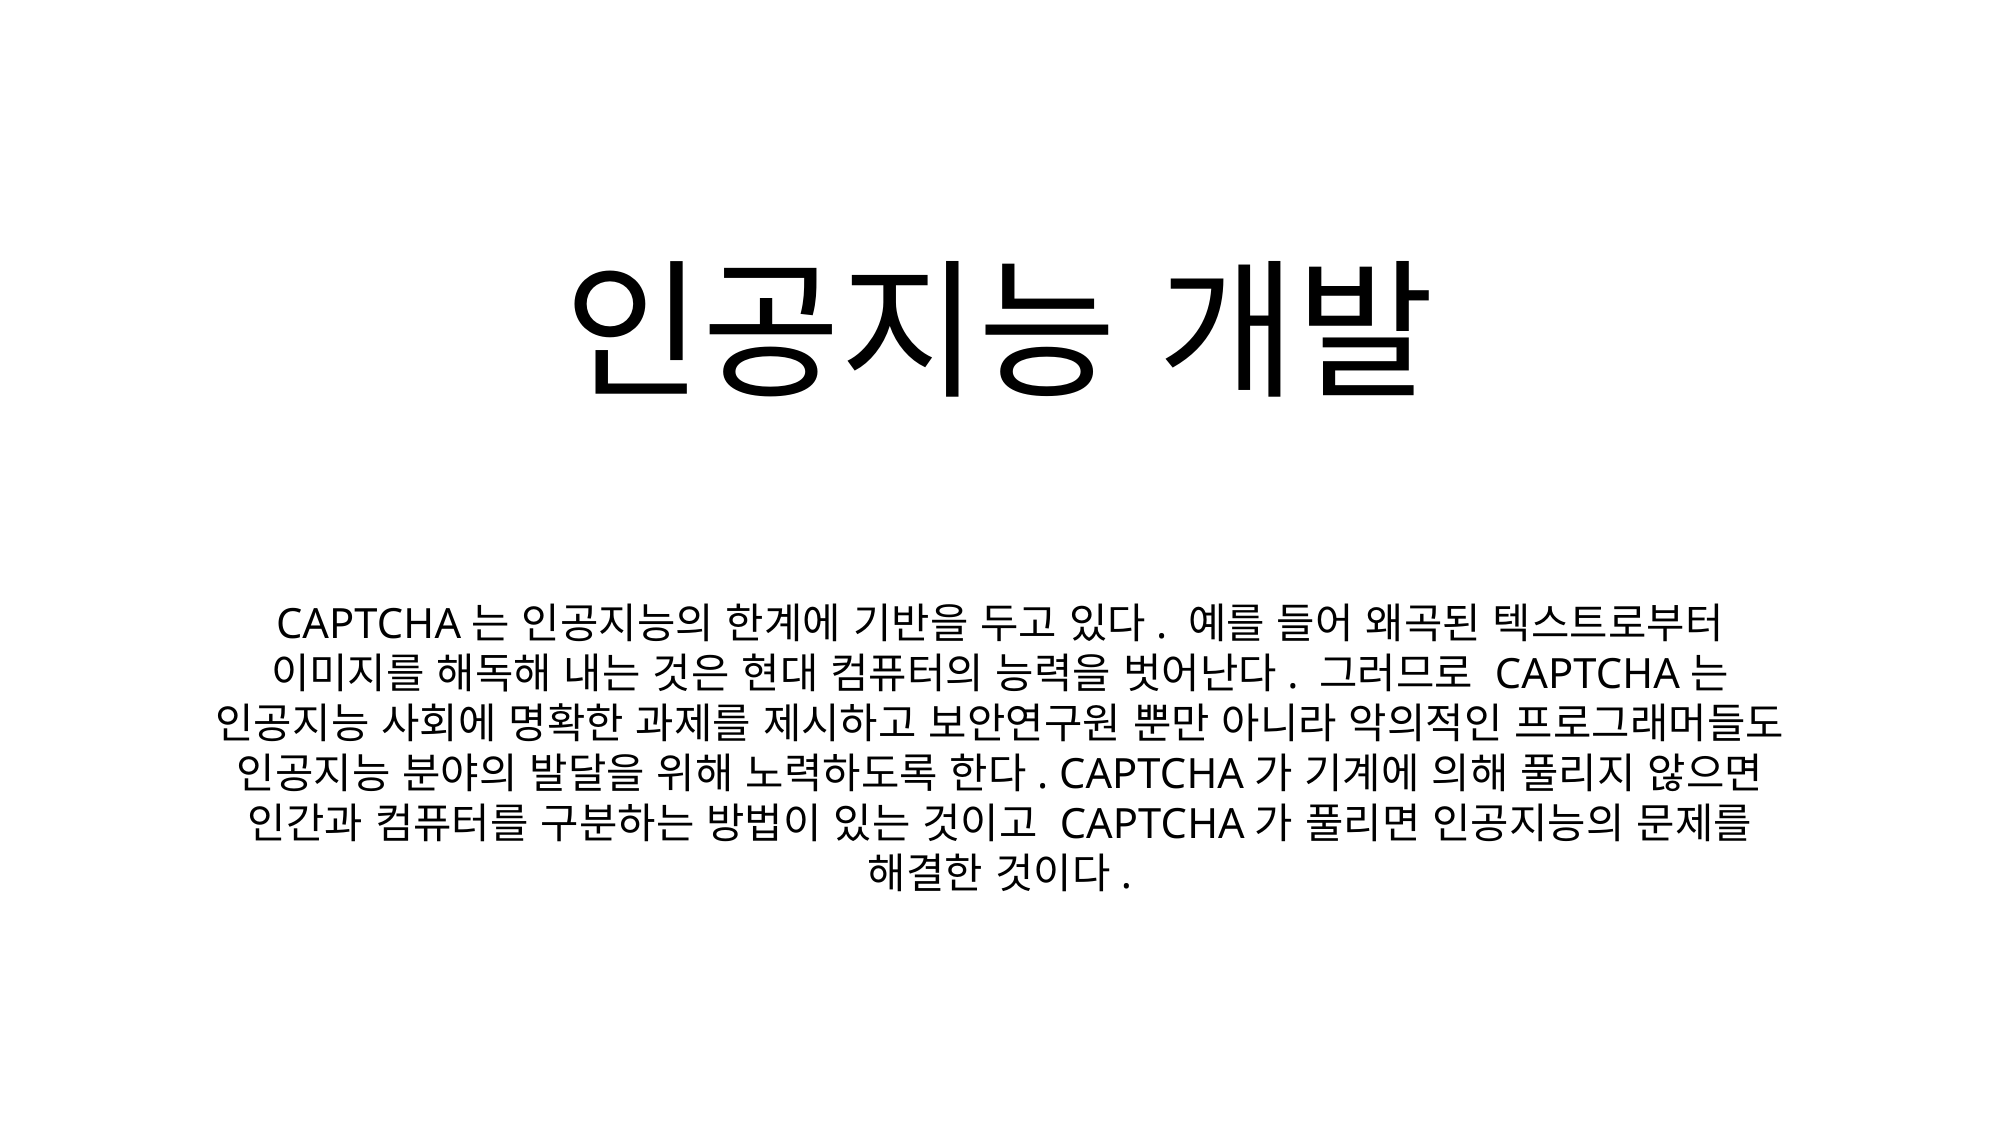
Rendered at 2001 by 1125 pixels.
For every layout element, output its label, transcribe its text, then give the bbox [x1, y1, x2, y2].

text_box CAPTCHA는 인공지능의 한계에 기반을 두고 있다. 예를 들어 왜곡된 텍스트로부터 이미지를 해독해 내는 것은 현대 컴퓨터의 능력을 벗어난다. 그러므로 CAPTCHA는 인공지능 사회에 명확한 과제를 제시하고 보안연구원 뿐만 아니라 악의적인 프로그래머들도 인공지능 분야의 발달을 위해 노력하도록 한다. CAPTCHA가 기계에 의해 풀리지 않으면 인간과 컴퓨터를 구분하는 방법이 있는 것이고 CAPTCHA가 풀리면 인공지능의 문제를 해결한 것이다. [196, 589, 1804, 905]
text_box 인공지능 개발 [238, 228, 1762, 423]
